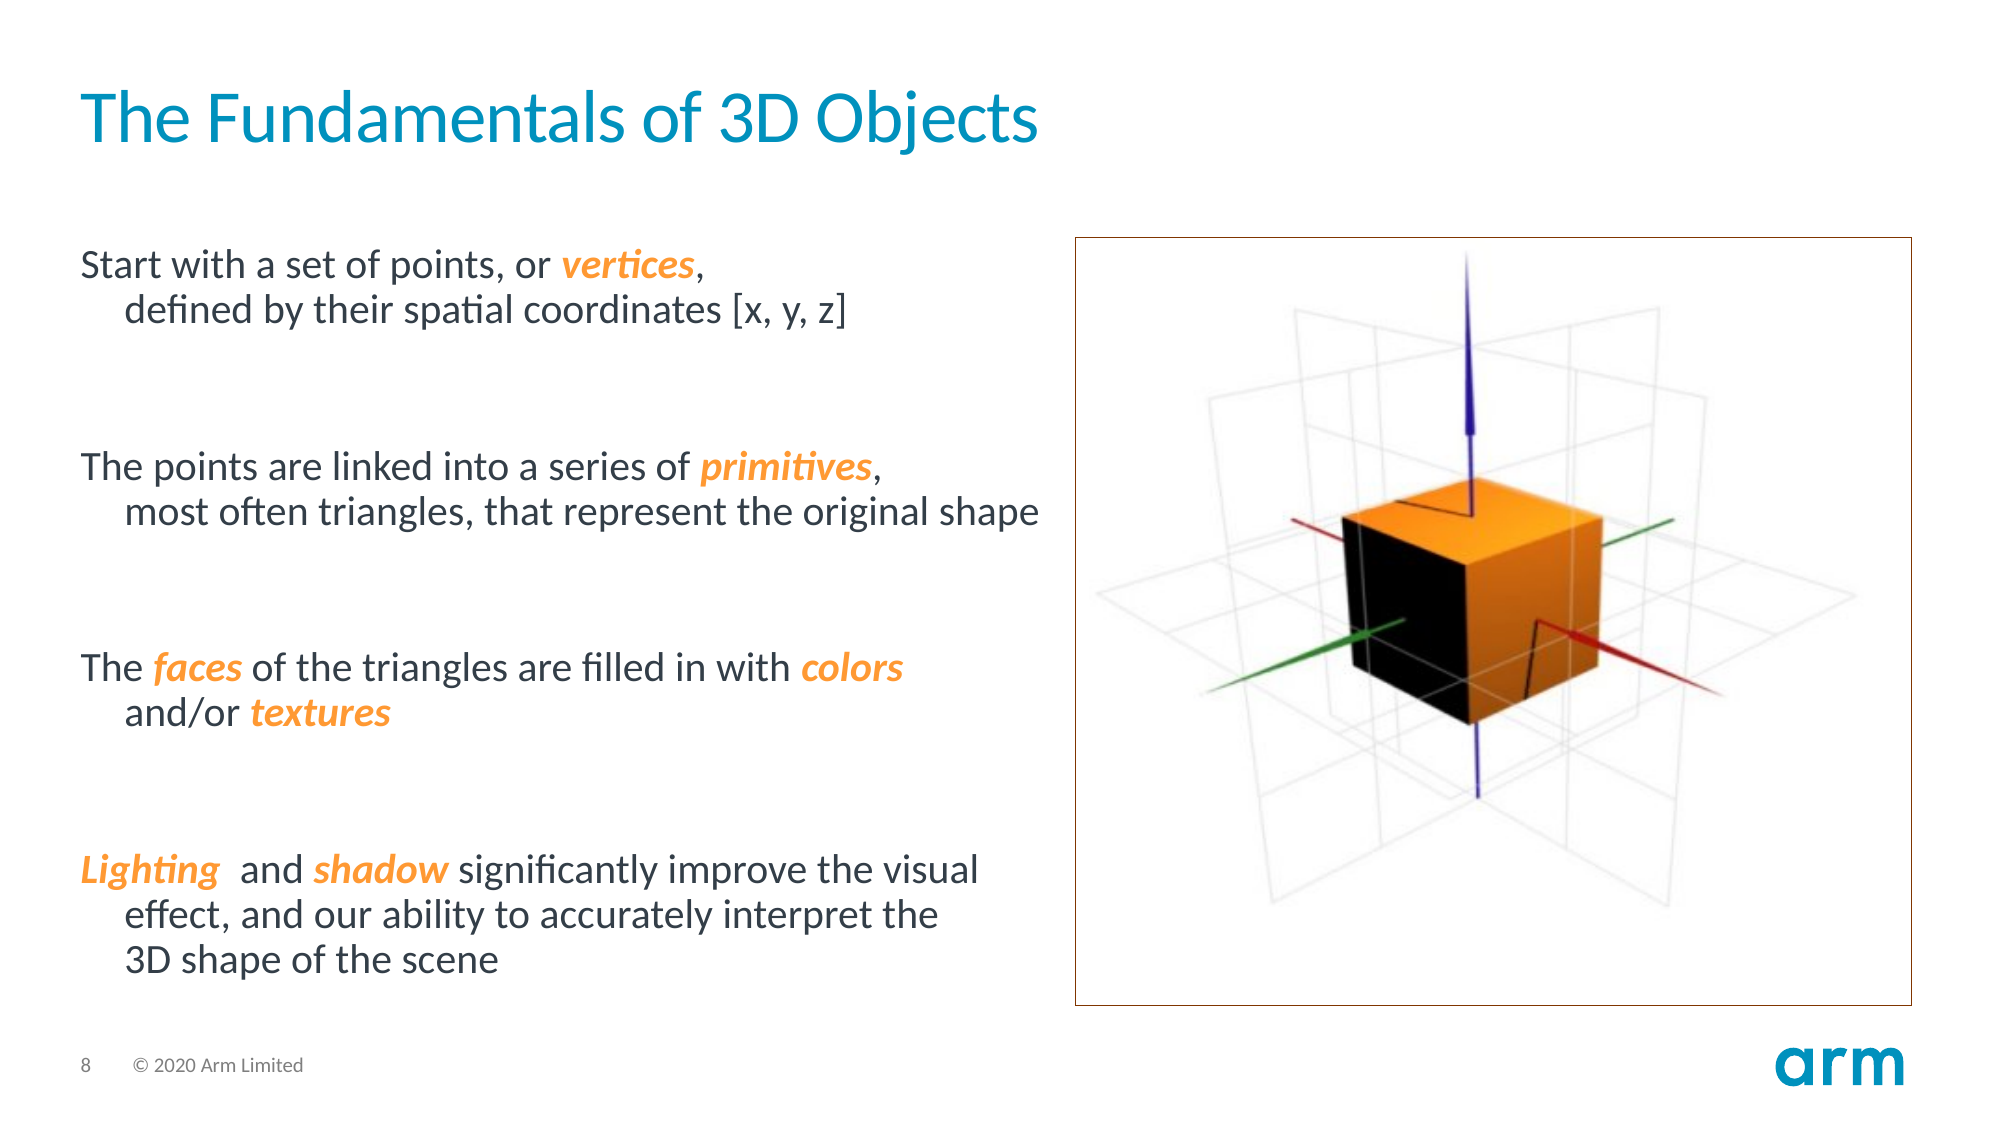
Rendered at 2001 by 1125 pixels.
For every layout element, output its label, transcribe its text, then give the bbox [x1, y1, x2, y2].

list Start with a set of points, or vertices, defined by their spatial coordinates [x, y, z] The points are linked into a series of primitives, most often triangles, that represent the original shape The faces of the triangles are filled in with colors and/or textures Lighting and shadow significantly improve the visual effect, and our ability to accurately interpret the 3D shape of the scene [80, 242, 1075, 913]
title The Fundamentals of 3D Objects [80, 48, 1915, 158]
picture [1075, 237, 1912, 1006]
